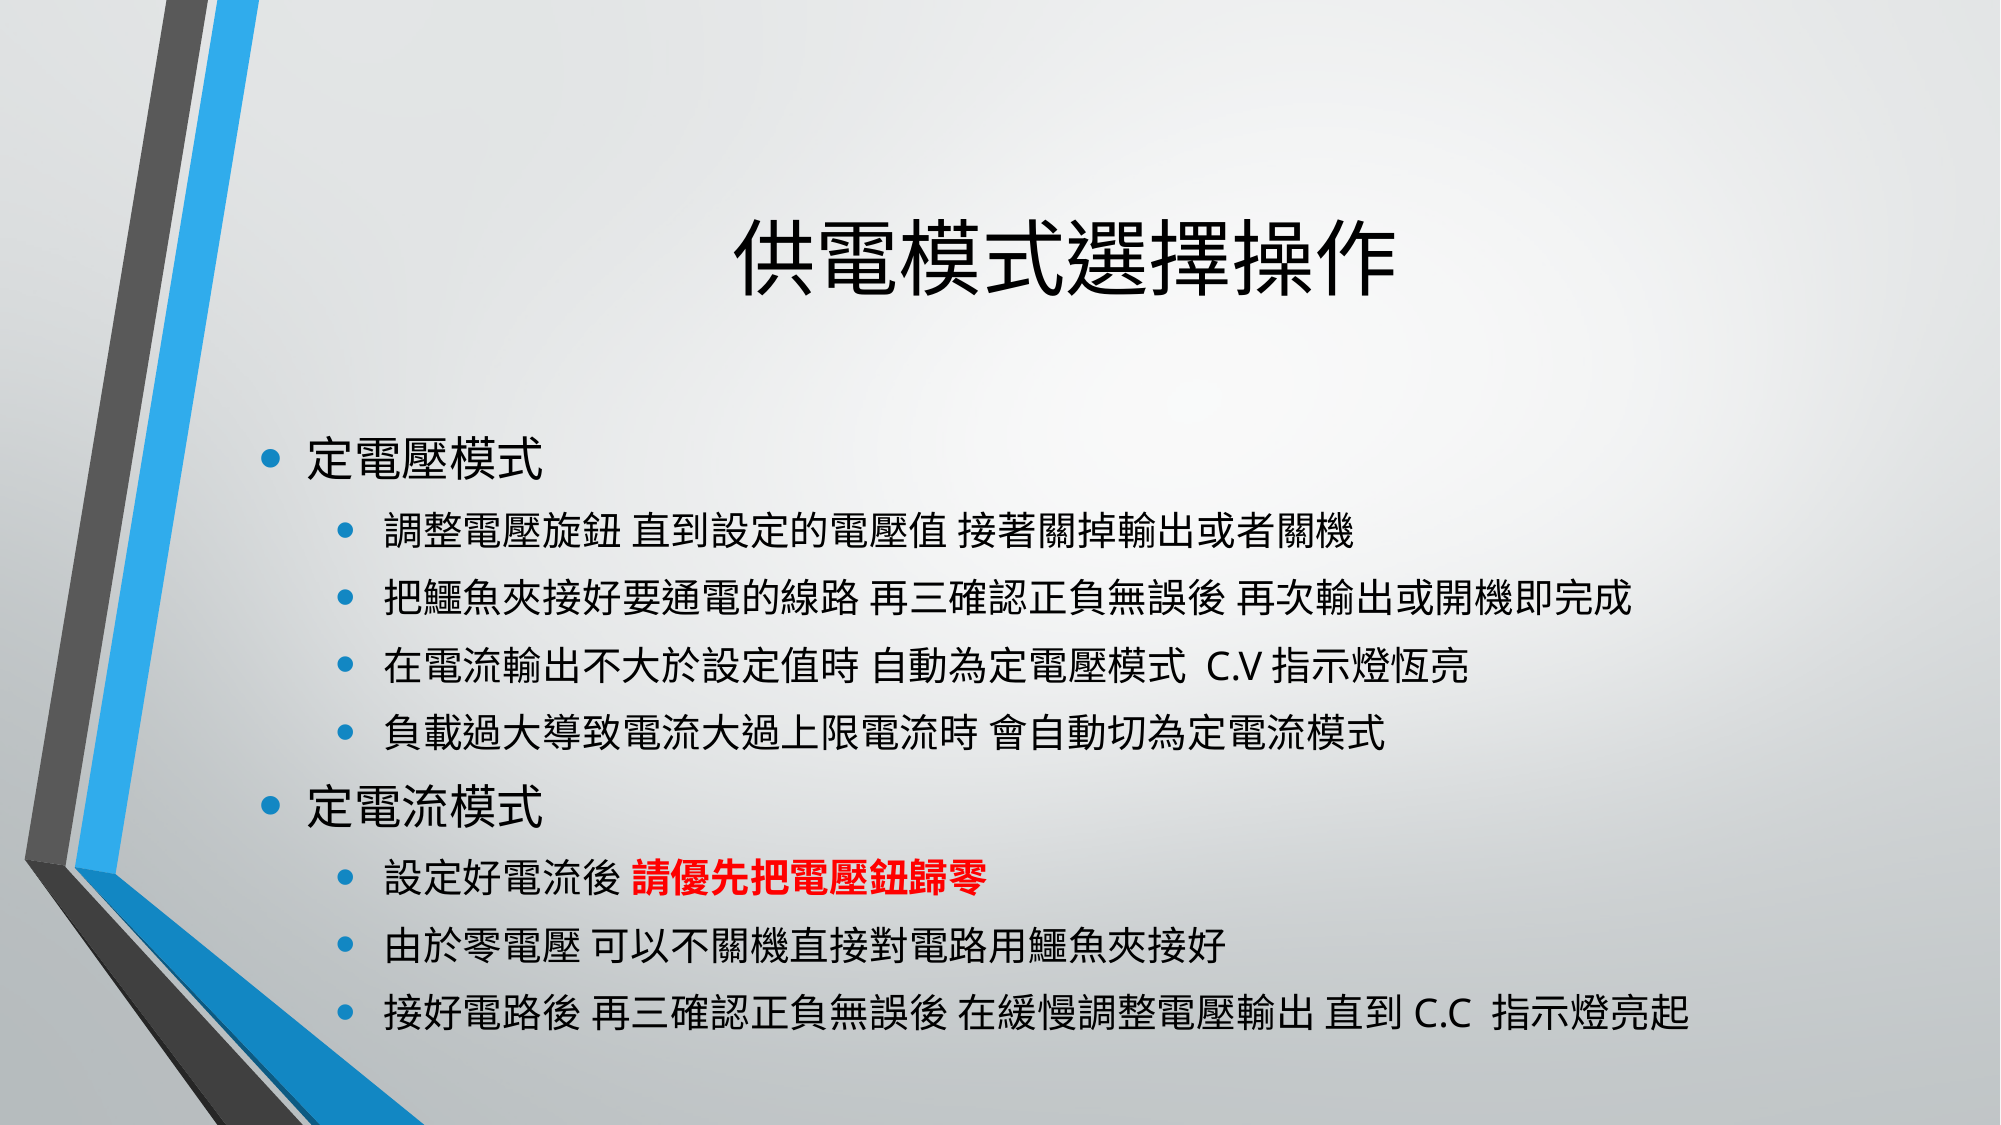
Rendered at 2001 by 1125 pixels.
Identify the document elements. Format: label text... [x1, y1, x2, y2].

title 供電模式選擇操作 [243, 112, 1887, 400]
list 定電壓模式 調整電壓旋鈕 直到設定的電壓值 接著關掉輸出或者關機 把鱷魚夾接好要通電的線路 再三確認正負無誤後 再次輸出或開機即完成 在電流輸出不大於設定值時 自動為定電壓模式 C.V指示燈恆亮 負載過大導致電流大過上限電流時 會自動切為定電流模式 定電流模式 設定好電流後 請優先把電壓鈕歸零 由於零電壓 可以不關機直接對電路用鱷魚夾接好 接好電路後 再三確認正負無誤後 在緩慢調整電壓輸出 直到C.C 指示燈亮起 [243, 421, 1887, 1044]
